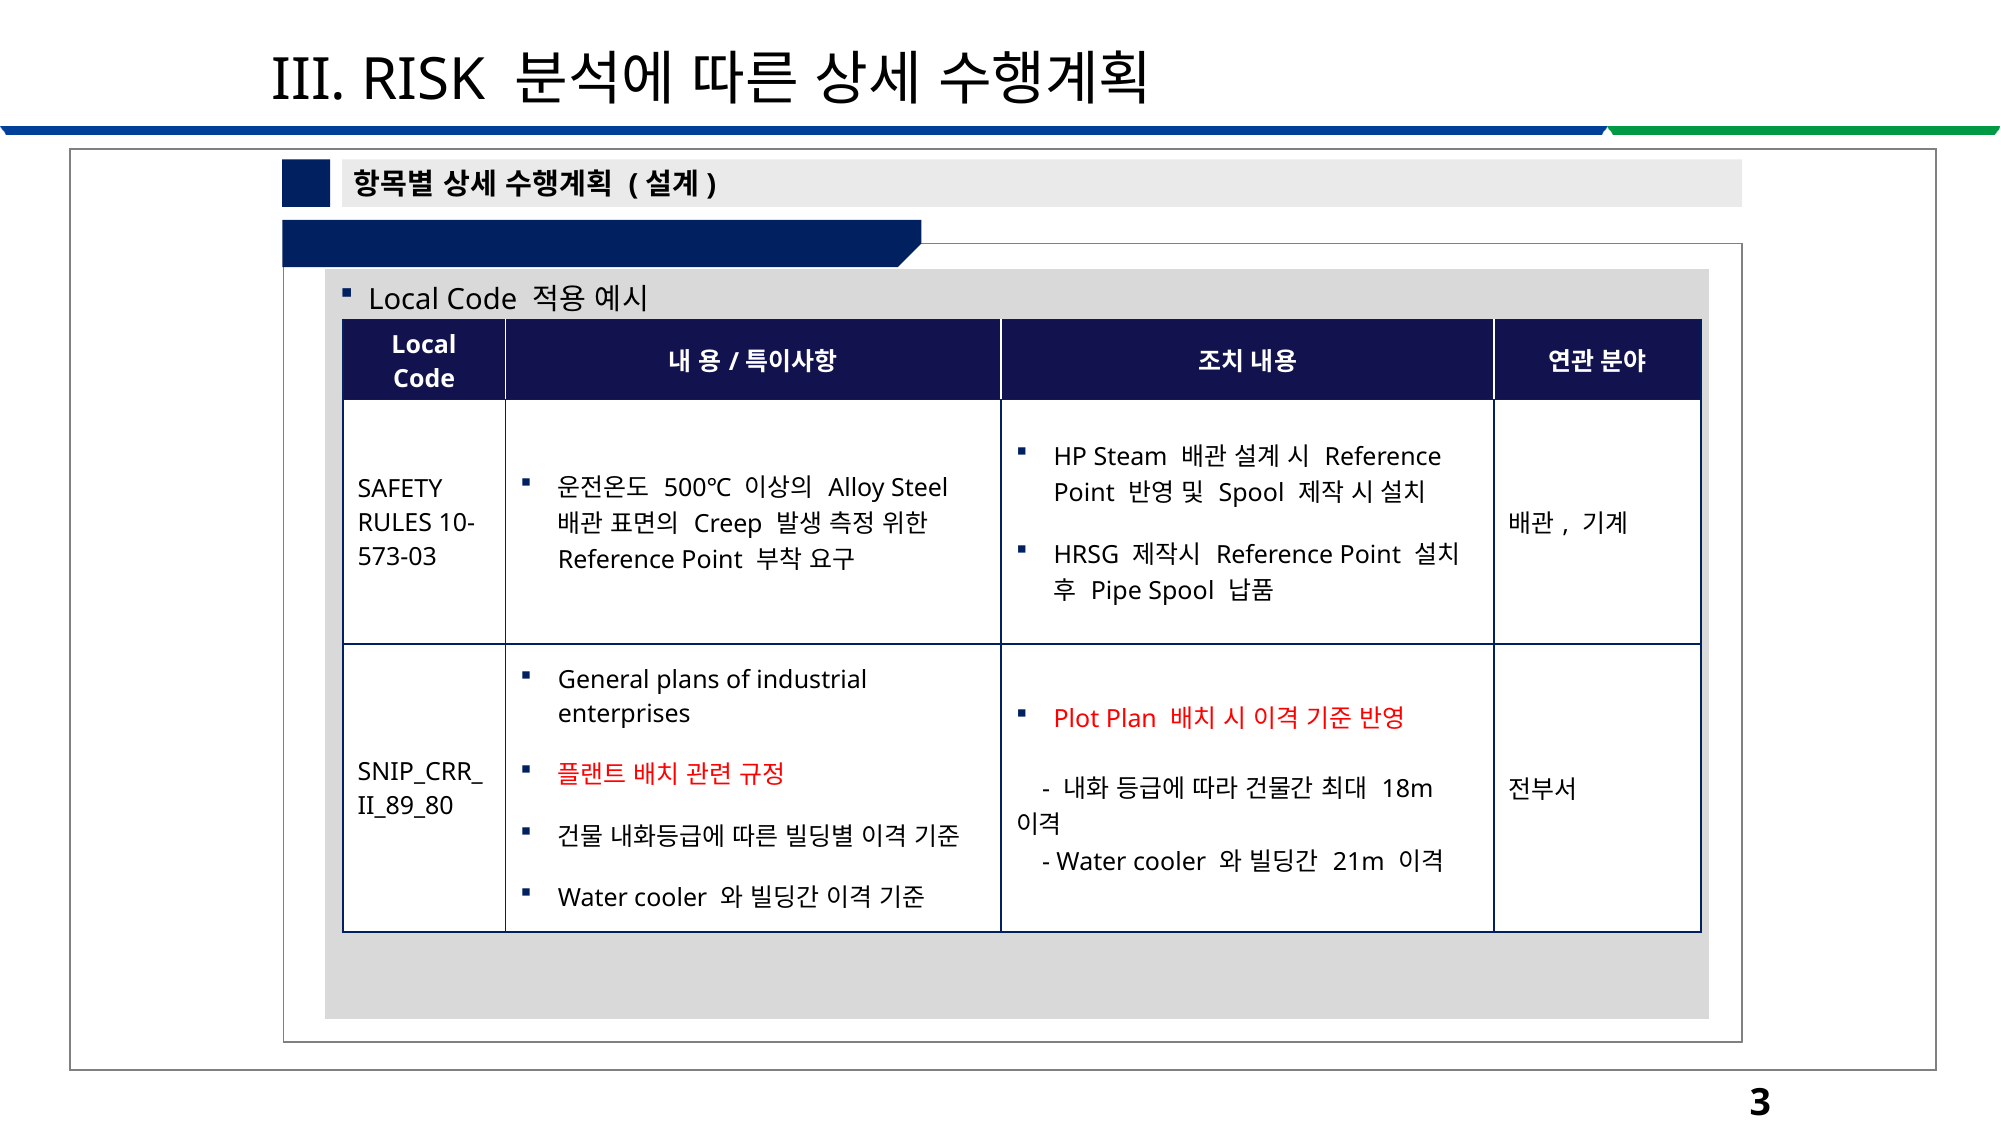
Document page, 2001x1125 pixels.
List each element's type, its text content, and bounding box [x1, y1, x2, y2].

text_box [282, 218, 1013, 268]
table_header Local Code 적용 예시 [325, 269, 1709, 1019]
table_cell SNIP_CRR_II_89_80 [344, 645, 505, 931]
table_cell HP Steam 배관 설계 시 Reference Point 반영 및 Spool 제작 시 설치 HRSG 제작시 Reference Point 설치 후 Pipe Spool 납품 [1002, 400, 1493, 643]
table_header 조치 내용 [1002, 320, 1493, 399]
table_cell 배관, 기계 [1495, 400, 1700, 643]
text_box III. RISK 분석에 따른 상세 수행계획 [256, 33, 1167, 118]
table_header Local Code [344, 320, 505, 399]
text_box 34 [1734, 1070, 1796, 1111]
table_header 내 용/특이사항 [506, 320, 1000, 399]
table_cell SAFETY RULES 10-573-03 [344, 400, 505, 643]
table_header 연관 분야 [1495, 320, 1700, 399]
picture [0, 126, 2000, 135]
table_cell 운전온도 500℃ 이상의 Alloy Steel 배관 표면의 Creep 발생 측정 위한 Reference Point 부착 요구 [506, 400, 1000, 643]
table_cell Plot Plan 배치 시 이격 기준 반영 - 내화 등급에 따라 건물간 최대 18m 이격 - Water cooler 와 빌딩간 21m 이격 [1002, 645, 1493, 931]
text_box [282, 159, 1743, 207]
table_cell General plans of industrial enterprises 플랜트 배치 관련 규정 건물 내화등급에 따른 빌딩별 이격 기준 Water cooler 와 빌딩간 이격 기준 [506, 645, 1000, 931]
text_box [283, 243, 1743, 1043]
table_cell 전부서 [1495, 645, 1700, 931]
